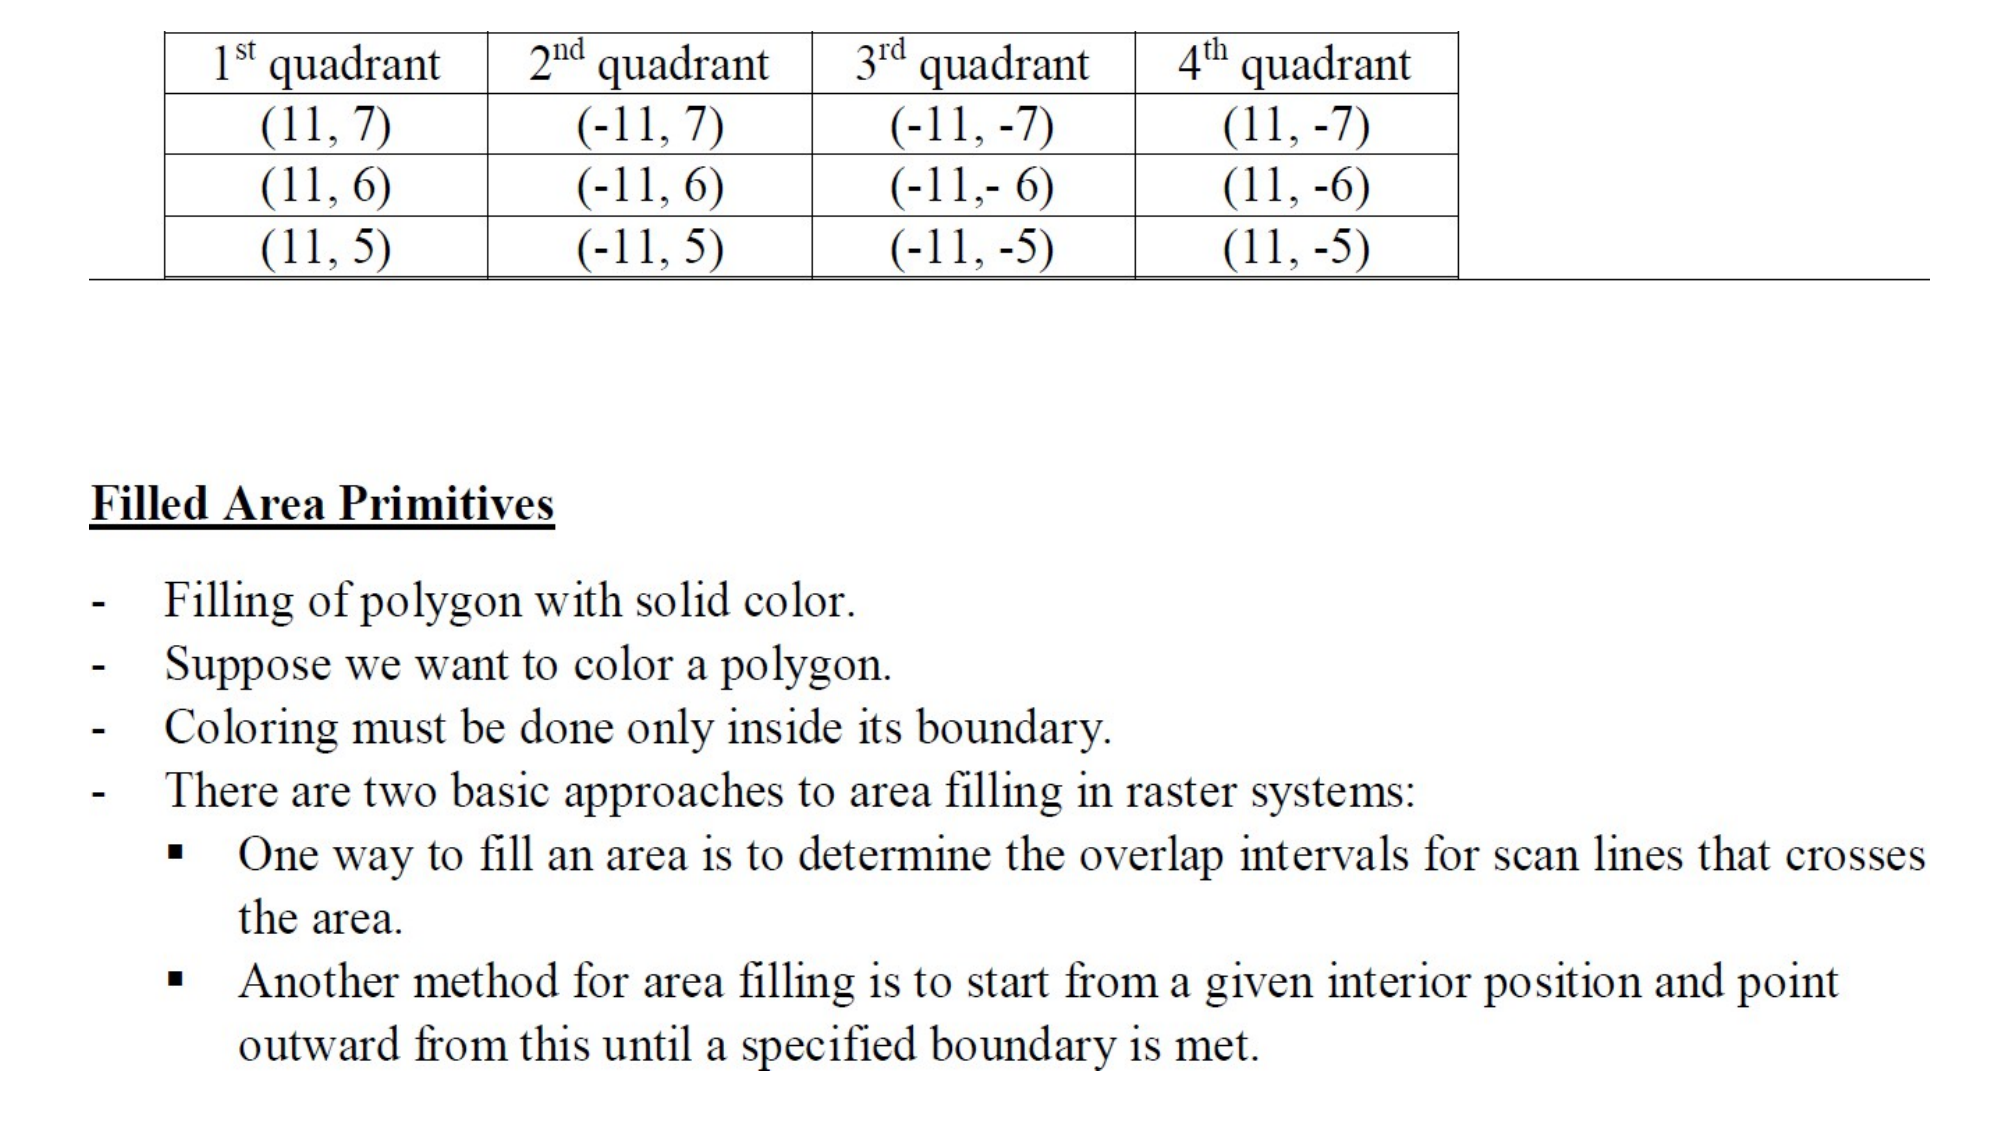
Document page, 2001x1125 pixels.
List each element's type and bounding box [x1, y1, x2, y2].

picture [89, 31, 1930, 1071]
